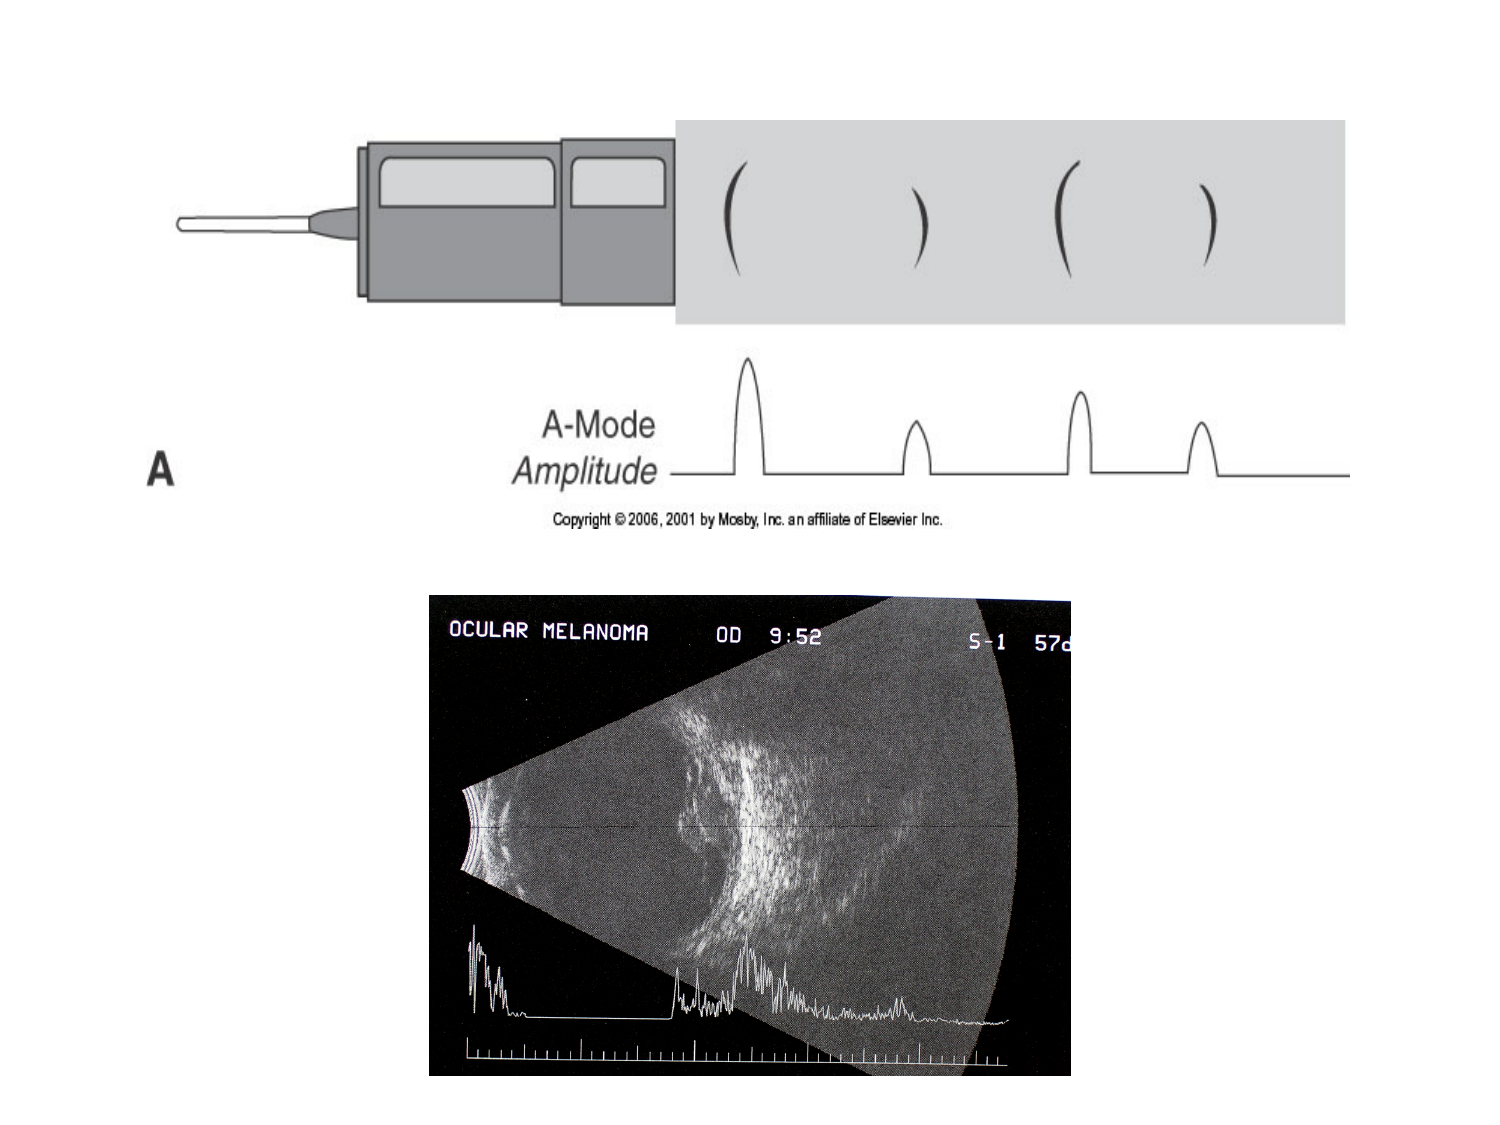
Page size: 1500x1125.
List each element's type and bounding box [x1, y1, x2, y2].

picture [146, 120, 1351, 529]
text_box [428, 595, 1071, 1077]
